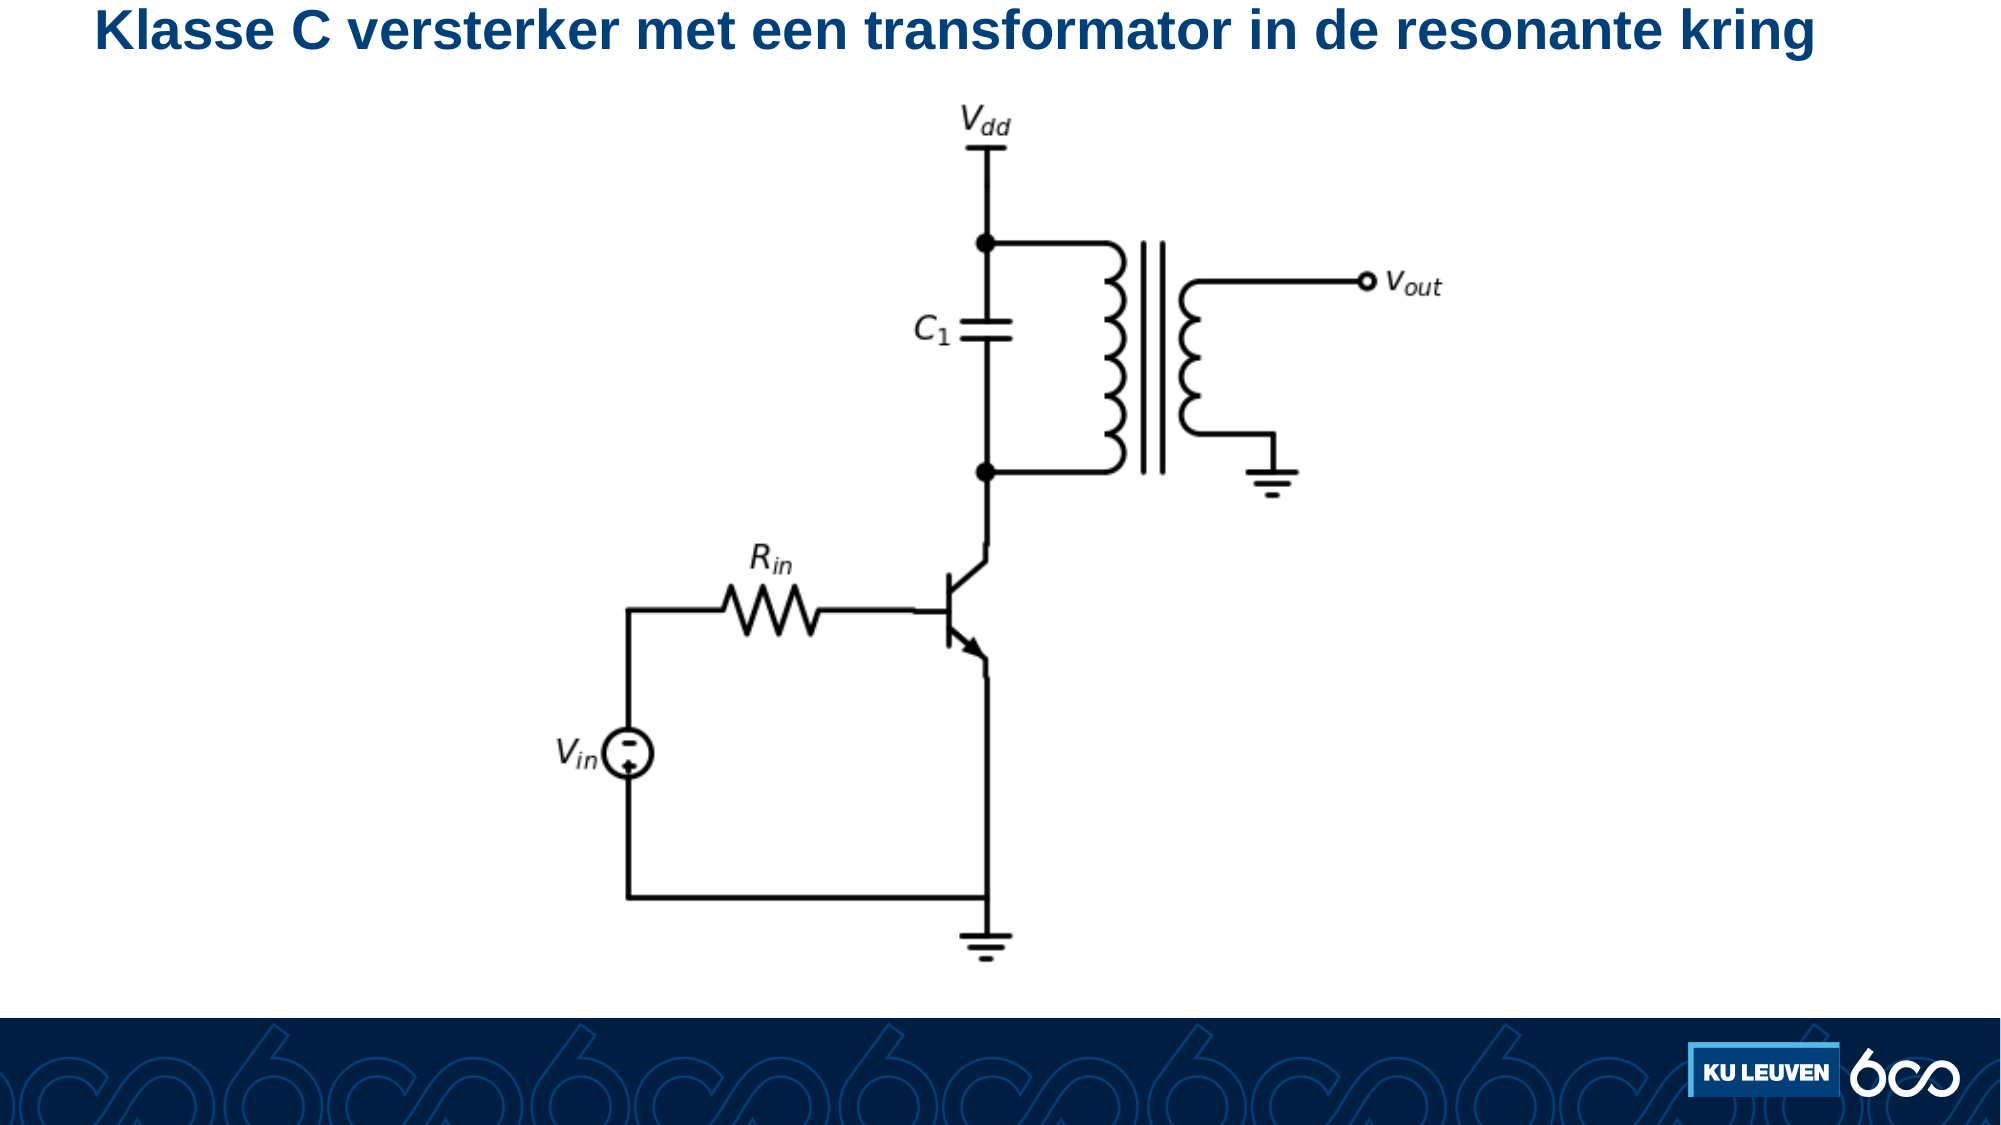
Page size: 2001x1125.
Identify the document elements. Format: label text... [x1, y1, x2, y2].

picture [0, 1018, 2001, 1125]
picture [544, 92, 1456, 1008]
title Klasse C versterker met een transformator in de resonante kring [94, 0, 1906, 108]
